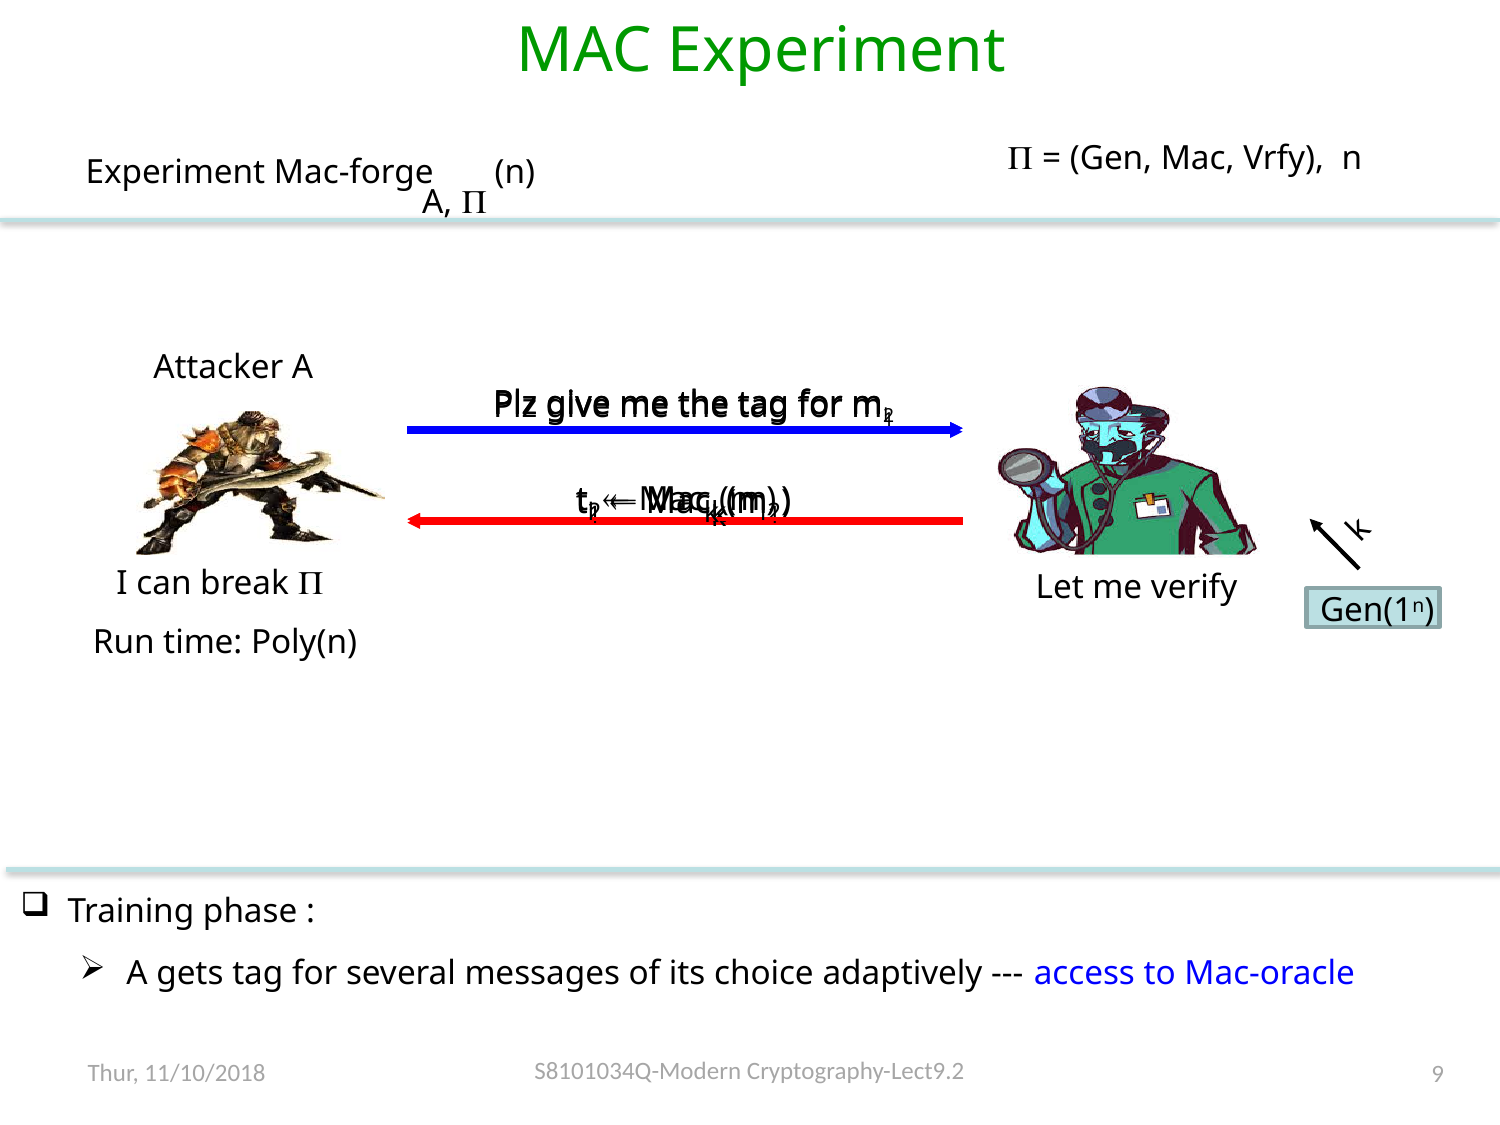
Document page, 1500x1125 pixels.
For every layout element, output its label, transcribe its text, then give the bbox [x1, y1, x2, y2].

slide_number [1, 1049, 353, 1094]
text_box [1304, 581, 1482, 637]
text_box Let me verify [1020, 557, 1294, 613]
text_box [1309, 518, 1360, 570]
text_box k [1329, 480, 1404, 561]
text_box MAC Experiment [64, 1, 1459, 79]
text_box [407, 452, 964, 520]
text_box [77, 337, 408, 670]
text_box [407, 373, 1022, 430]
text_box  = (Gen, Mac, Vrfy), n [992, 128, 1500, 184]
picture [977, 385, 1264, 559]
slide_number 9 [1395, 1049, 1481, 1094]
footer S8101034Q-Modern Cryptography-Lect9.2 [512, 1046, 988, 1092]
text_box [70, 142, 644, 219]
text_box A gets tag for several messages of its choice adaptively --- access to Mac-oracle [64, 943, 1459, 999]
text_box Training phase : [5, 881, 1459, 937]
